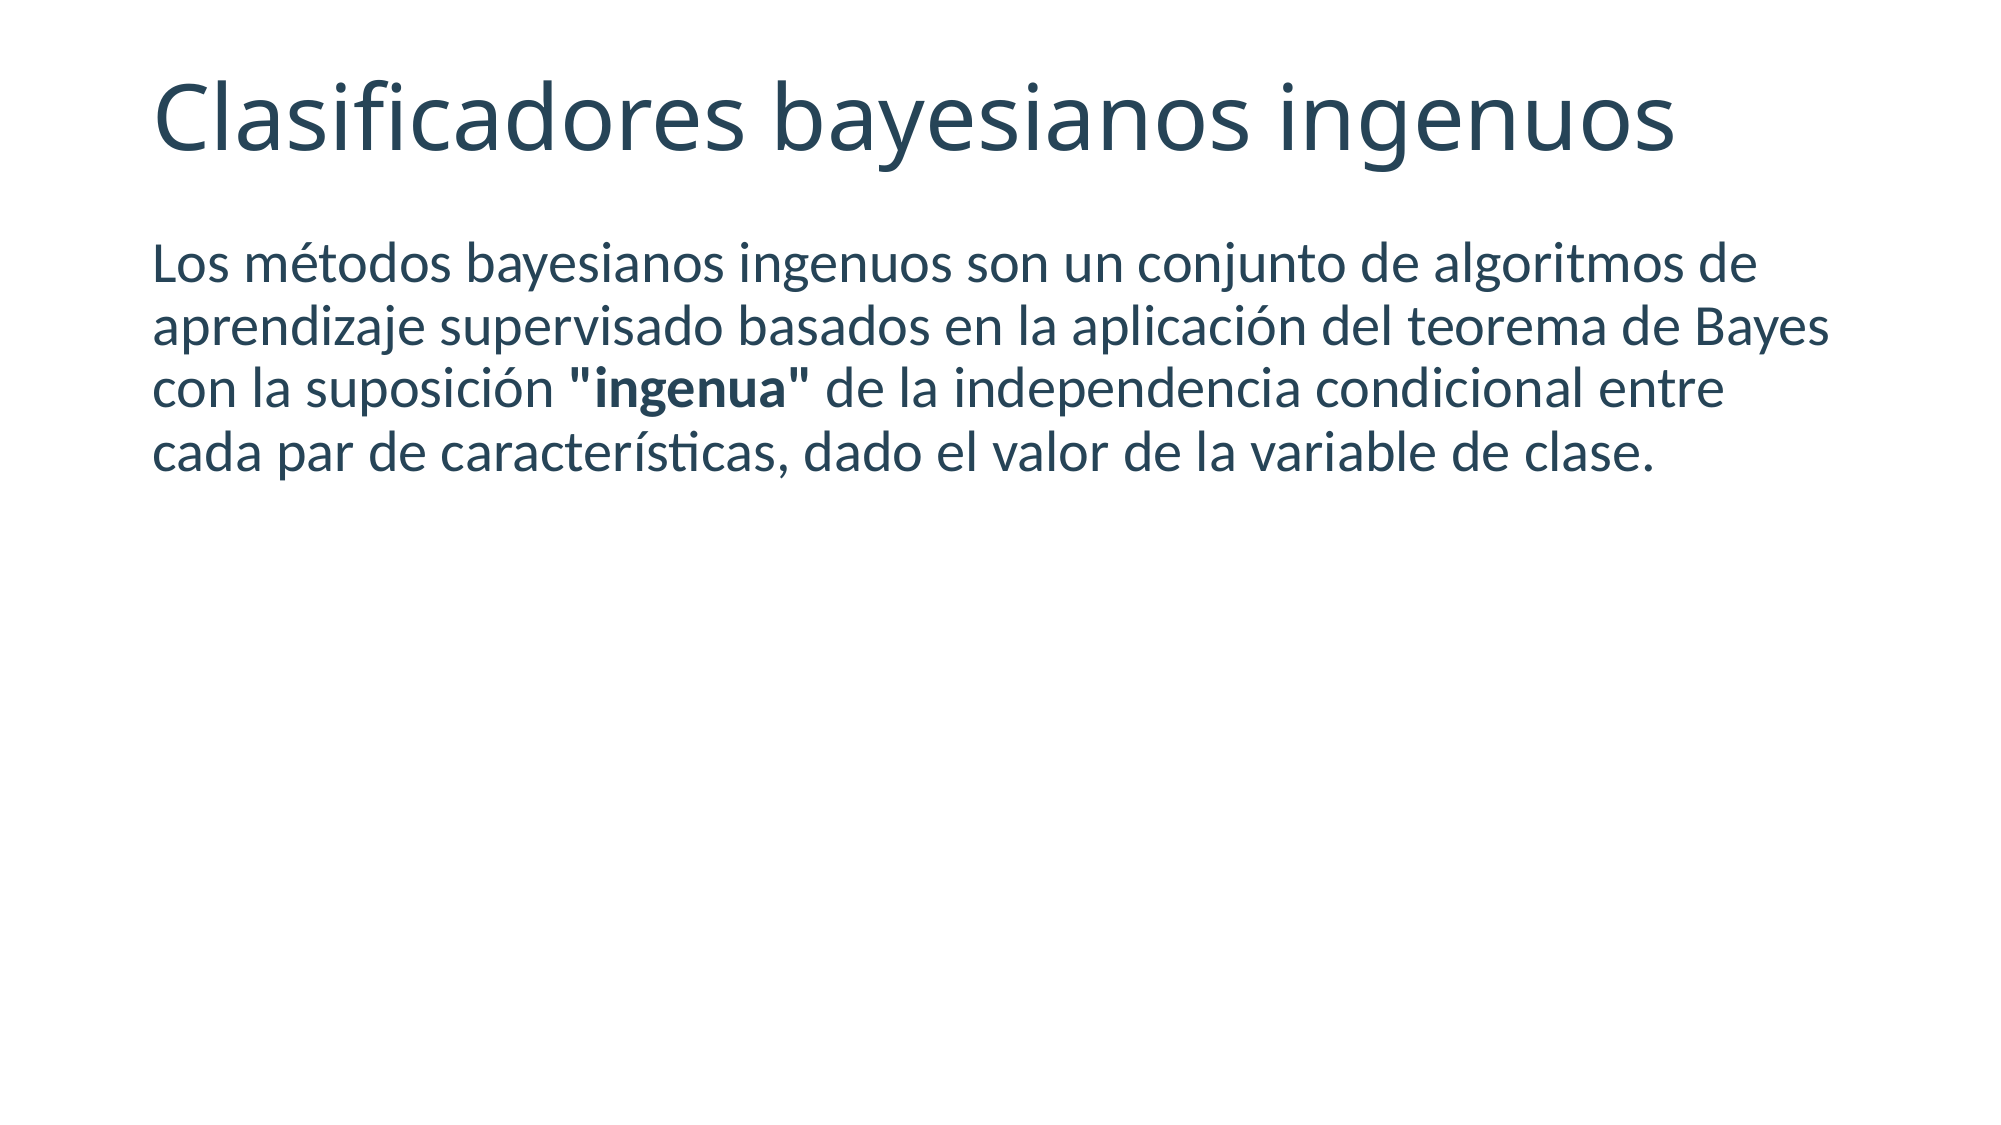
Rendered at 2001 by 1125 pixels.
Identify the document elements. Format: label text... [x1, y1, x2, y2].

title Clasificadores bayesianos ingenuos [137, 59, 1863, 182]
list Los métodos bayesianos ingenuos son un conjunto de algoritmos de aprendizaje supervisado basados en la aplicación del teorema de Bayes con la suposición "ingenua" de la independencia condicional entre cada par de características, dado el valor de la variable de clase. [137, 224, 1863, 1014]
